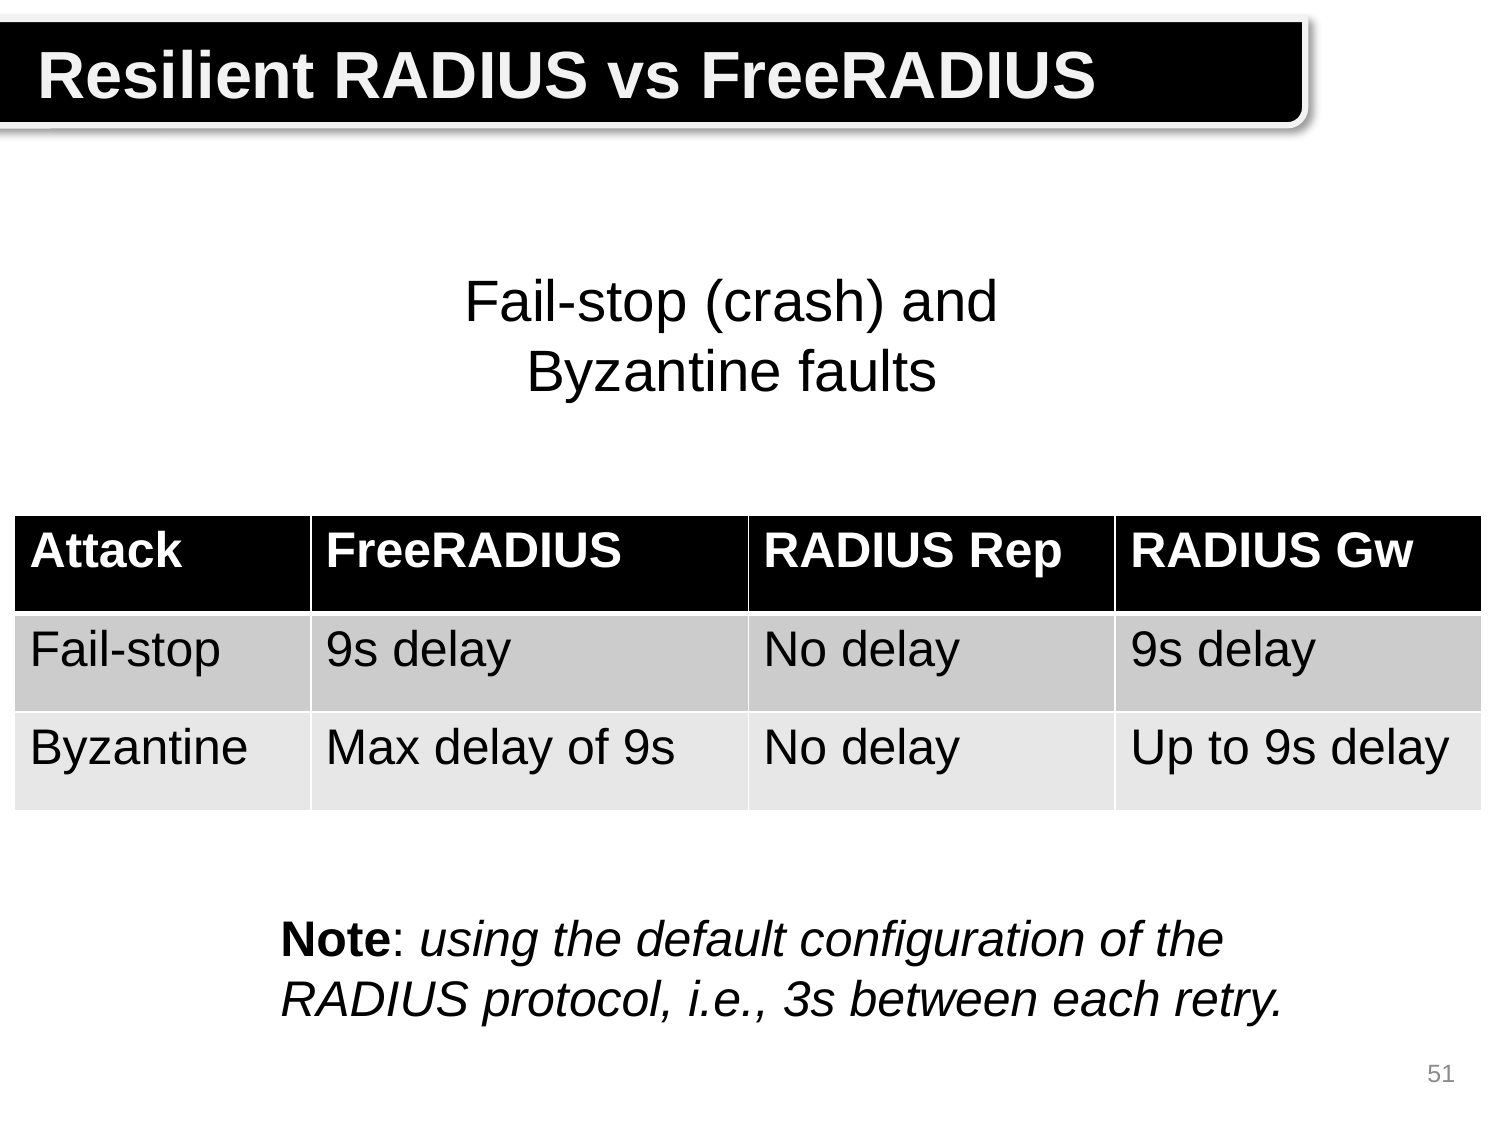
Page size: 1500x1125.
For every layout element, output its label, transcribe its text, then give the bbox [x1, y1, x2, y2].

table_cell Max delay of 9s [312, 713, 748, 810]
table_cell Byzantine [15, 713, 310, 810]
table_header RADIUS Rep [749, 516, 1114, 611]
table_cell No delay [749, 713, 1114, 810]
table_cell Fail-stop [15, 616, 310, 711]
table_header Attack [15, 516, 310, 611]
text_box Fail-stop (crash) and Byzantine faults [324, 255, 1140, 410]
slide_number 51 [1120, 1042, 1471, 1103]
table_cell 9s delay [312, 616, 748, 711]
text_box Note: using the default configuration of the RADIUS protocol, i.e., 3s between each retry. [265, 898, 1424, 1034]
table_header RADIUS Gw [1116, 516, 1481, 611]
text_box Resilient RADIUS vs FreeRADIUS [0, 15, 1309, 129]
table_cell No delay [749, 616, 1114, 711]
table_header FreeRADIUS [312, 516, 748, 611]
table_cell Up to 9s delay [1116, 713, 1481, 810]
table_cell 9s delay [1116, 616, 1481, 711]
